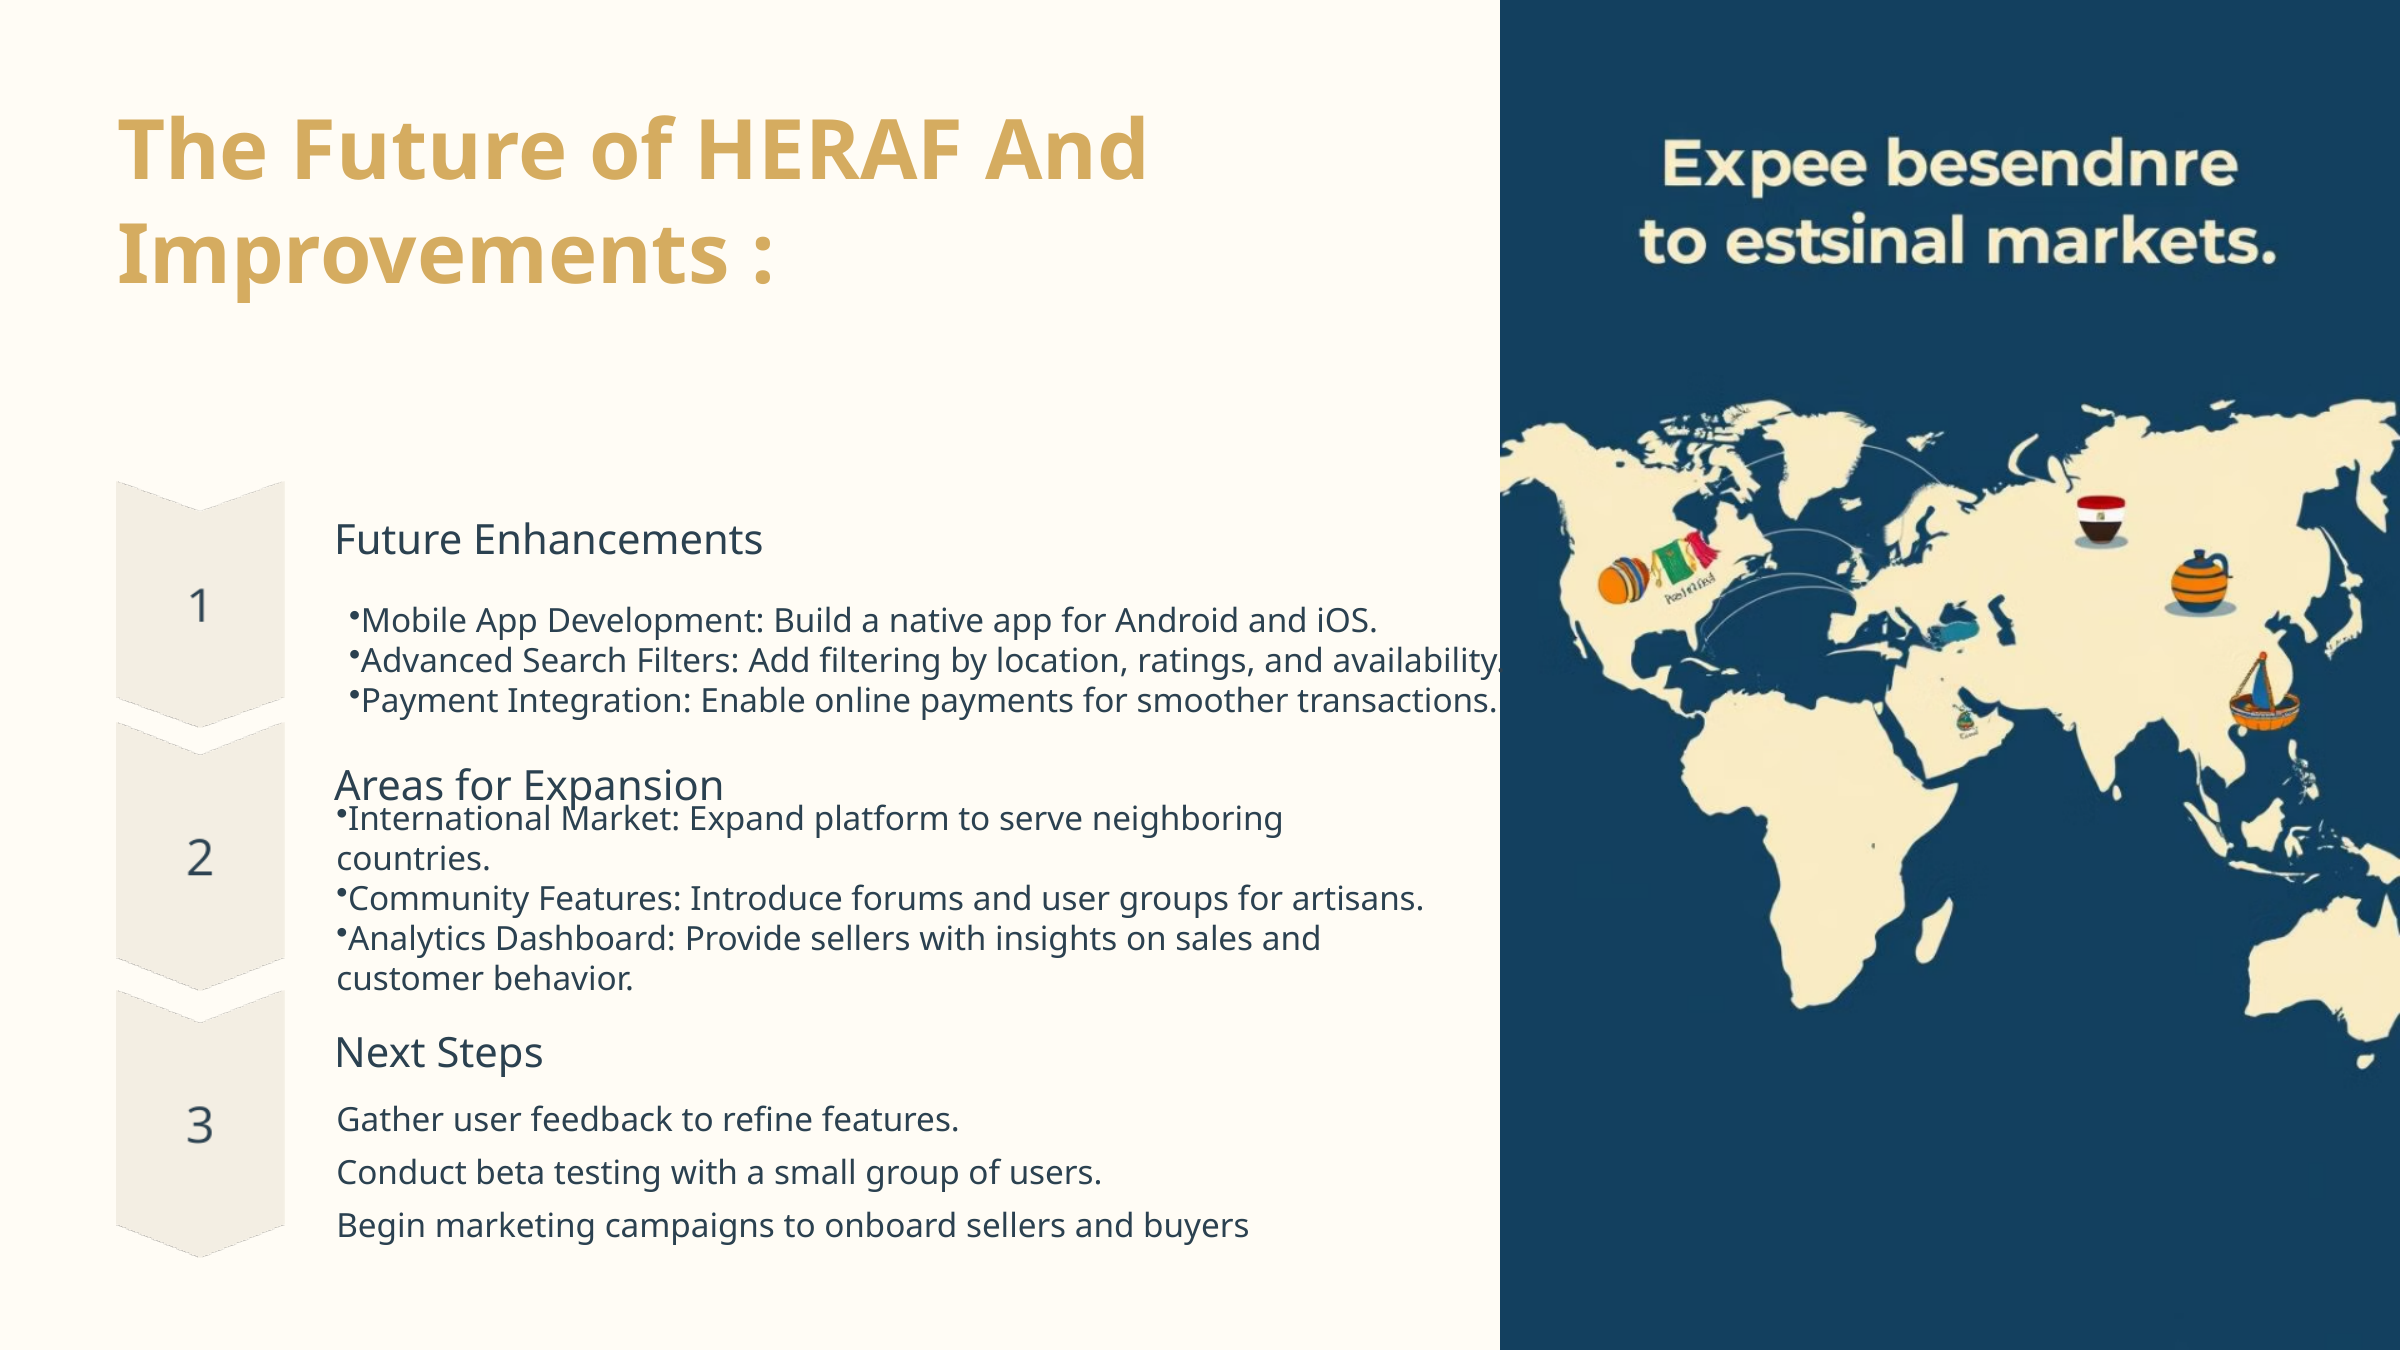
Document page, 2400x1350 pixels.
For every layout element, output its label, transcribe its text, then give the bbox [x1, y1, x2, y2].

picture [1499, 0, 2400, 1350]
text_box Areas for Expansion [334, 756, 833, 789]
text_box Future Enhancements [334, 511, 752, 564]
text_box Mobile App Development: Build a native app for Android and iOS. Advanced Search Filters: Add filtering by location, ratings, and availability. Payment Integration: Enable online payments for smoother transactions. [334, 591, 1499, 727]
text_box Gather user feedback to refine features. Conduct beta testing with a small group of users. Begin marketing campaigns to onboard sellers and buyers [321, 1024, 1409, 1252]
text_box International Market: Expand platform to serve neighboring countries. Community Features: Introduce forums and user groups for artisans. Analytics Dashboard: Provide sellers with insights on sales and customer behavior. [321, 789, 1463, 1005]
picture [116, 481, 285, 1258]
text_box The Future of HERAF And Improvements : [116, 92, 1384, 406]
